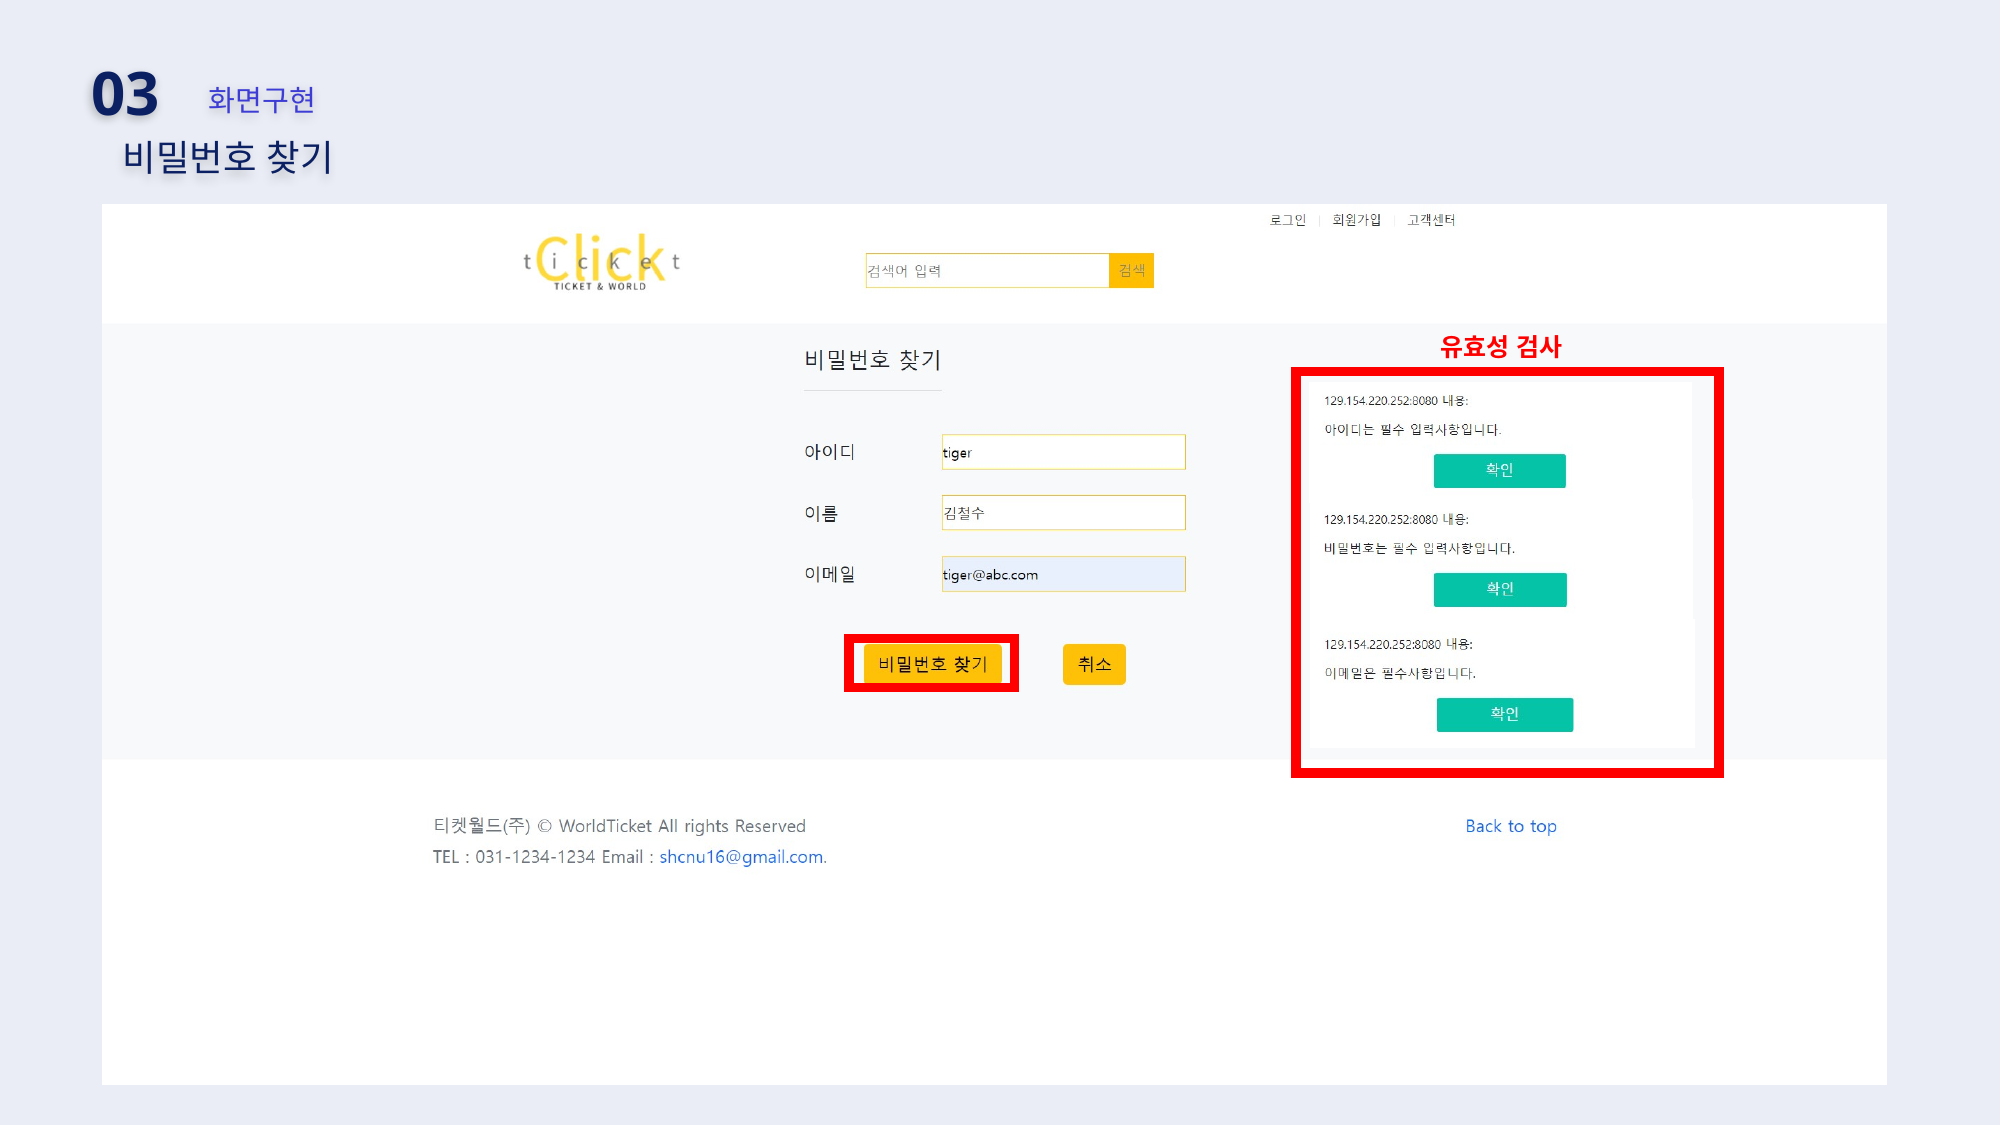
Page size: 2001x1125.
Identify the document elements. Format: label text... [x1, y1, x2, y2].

text_box 비밀번호 찾기 [102, 94, 571, 204]
text_box 화면구현 [188, 36, 722, 163]
text_box 03 [70, 34, 191, 148]
picture [102, 204, 1887, 1085]
